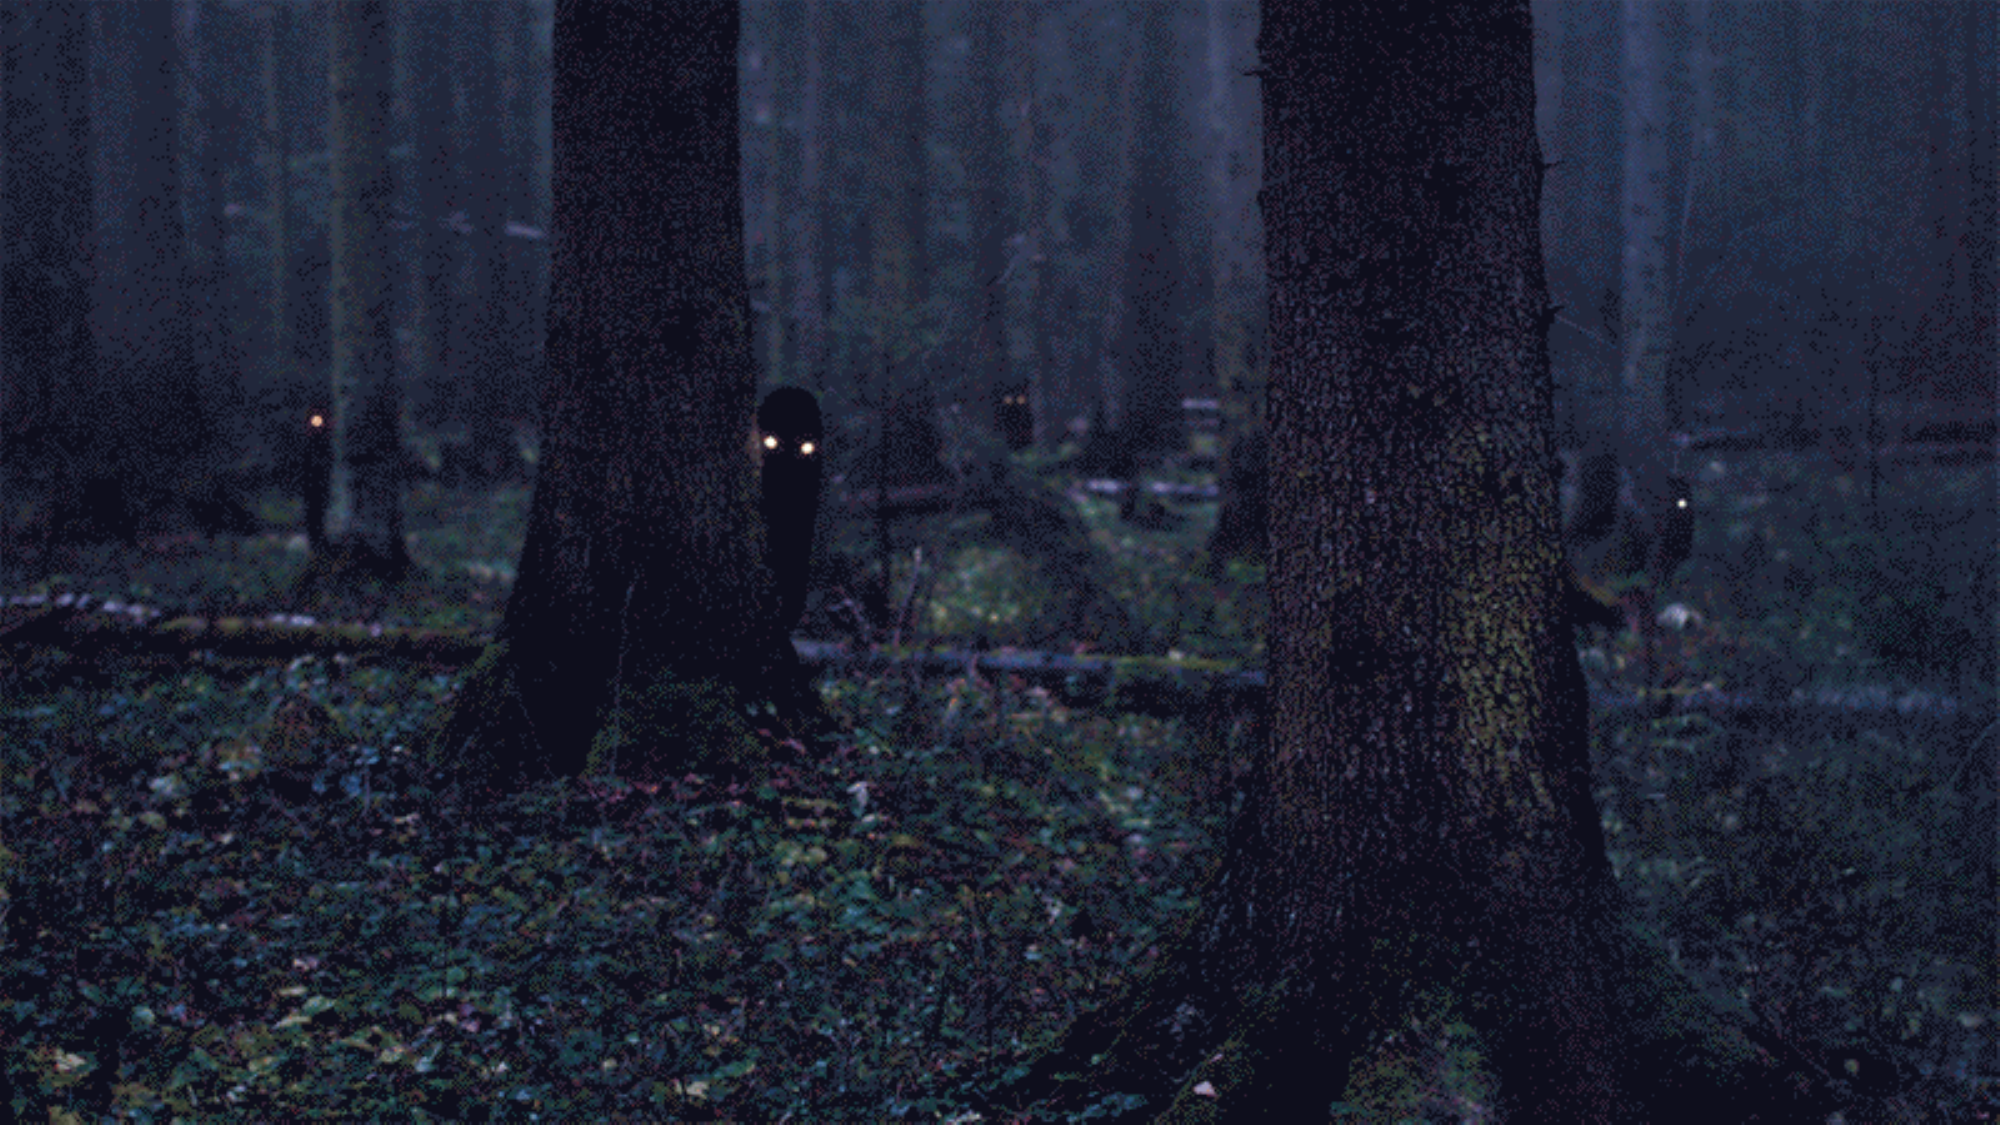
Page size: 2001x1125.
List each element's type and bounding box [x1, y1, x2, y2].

list [0, 0, 2000, 1125]
